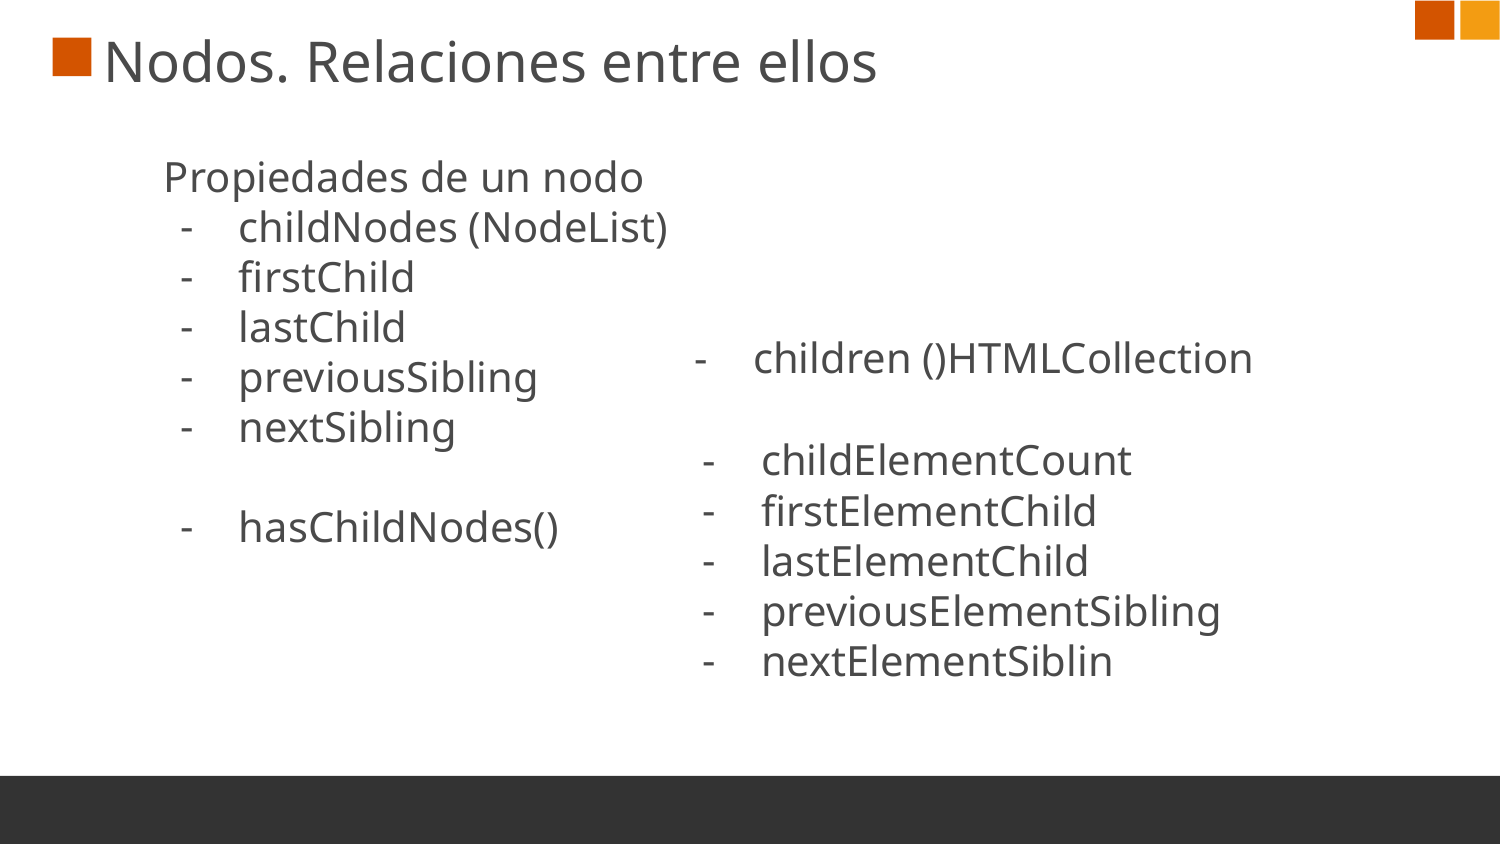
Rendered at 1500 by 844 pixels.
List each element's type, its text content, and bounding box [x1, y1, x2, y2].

list childElementCount firstElementChild lastElementChild previousElementSibling nextElementSiblin [677, 425, 1258, 723]
title Nodos. Relaciones entre ellos [94, 17, 1381, 107]
list Propiedades de un nodo childNodes (NodeList) firstChild lastChild previousSibling nextSibling hasChildNodes() [155, 141, 736, 611]
text_box children ()HTMLCollection [663, 324, 1331, 390]
